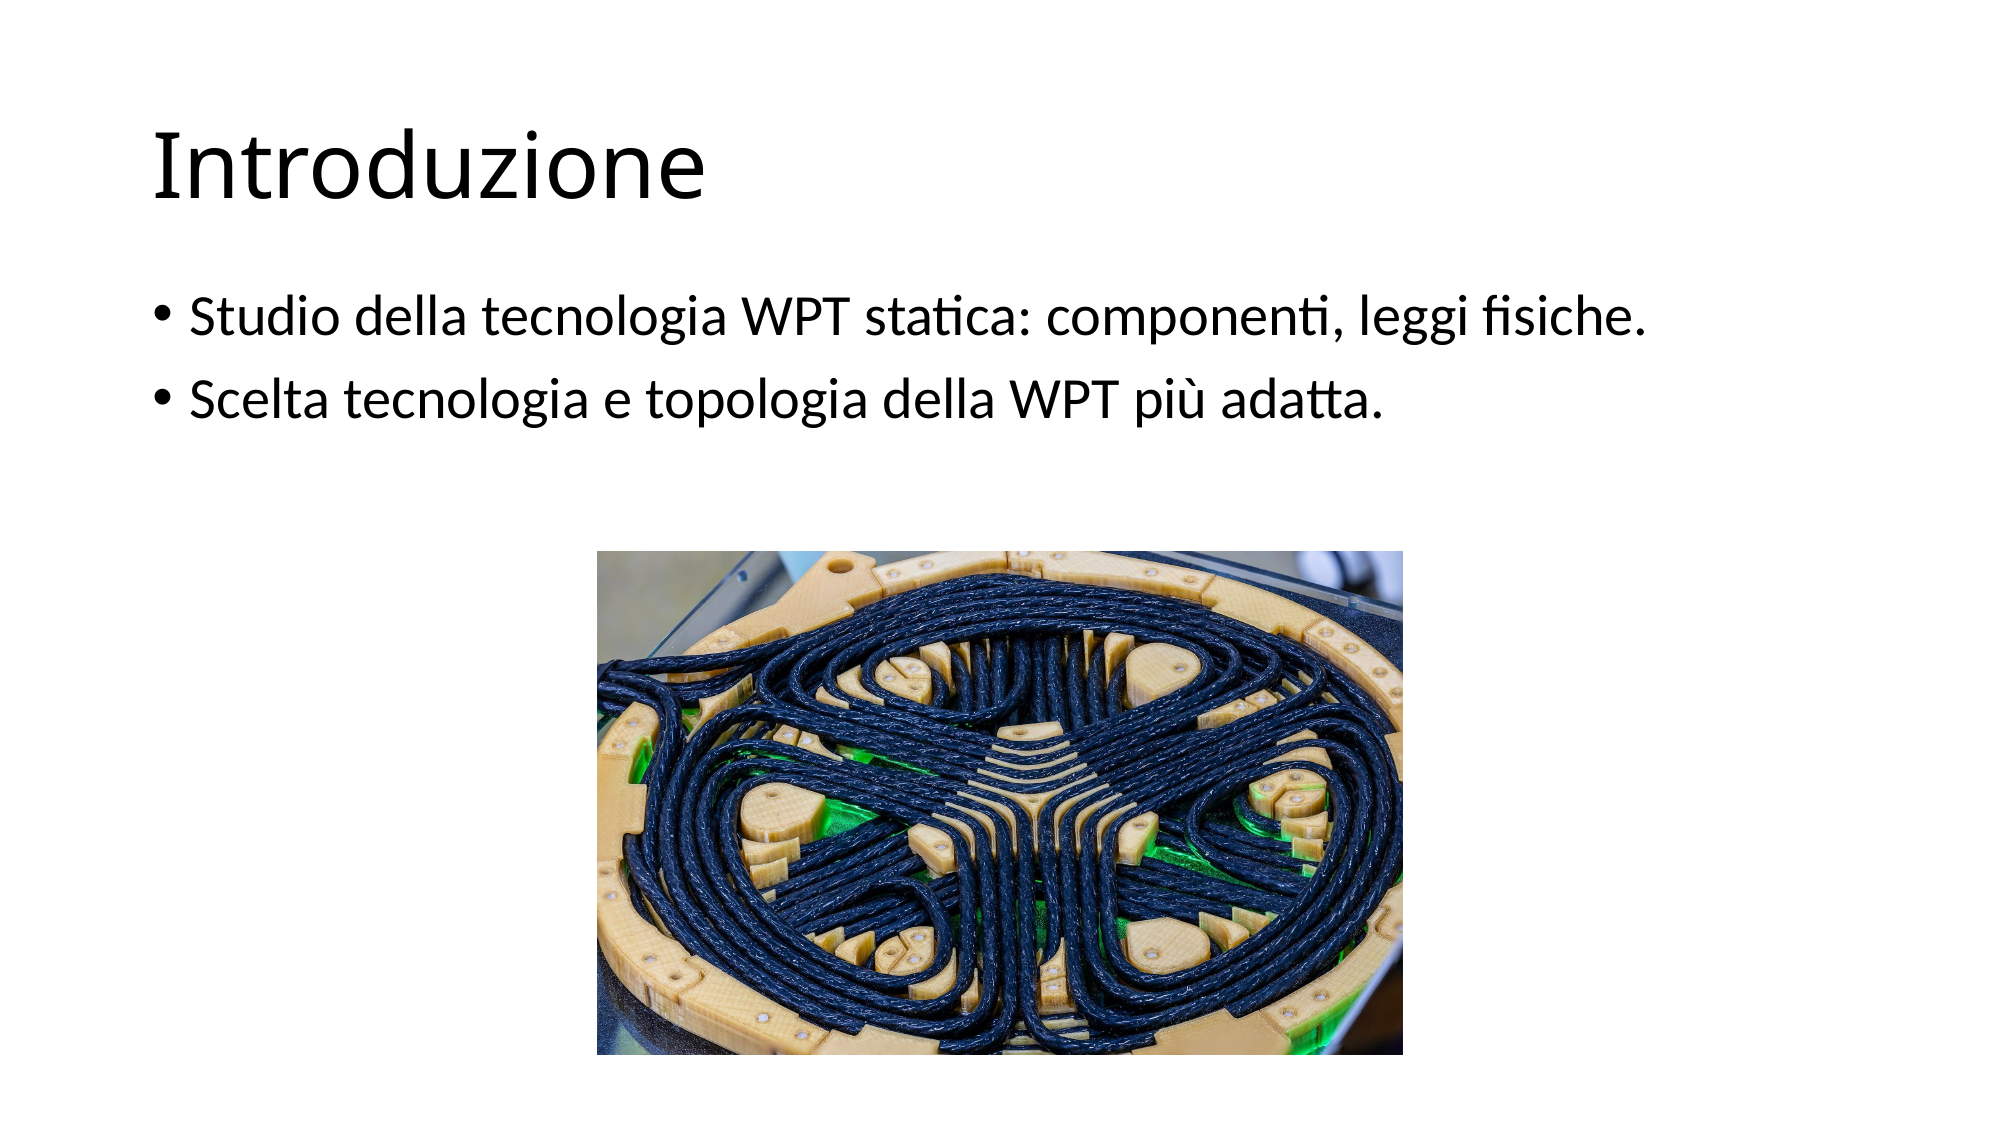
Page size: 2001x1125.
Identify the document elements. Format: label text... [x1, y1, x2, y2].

title Introduzione [137, 59, 1863, 277]
picture [597, 551, 1403, 1055]
list Studio della tecnologia WPT statica: componenti, leggi fisiche. Scelta tecnologia e topologia della WPT più adatta. [137, 277, 1863, 992]
